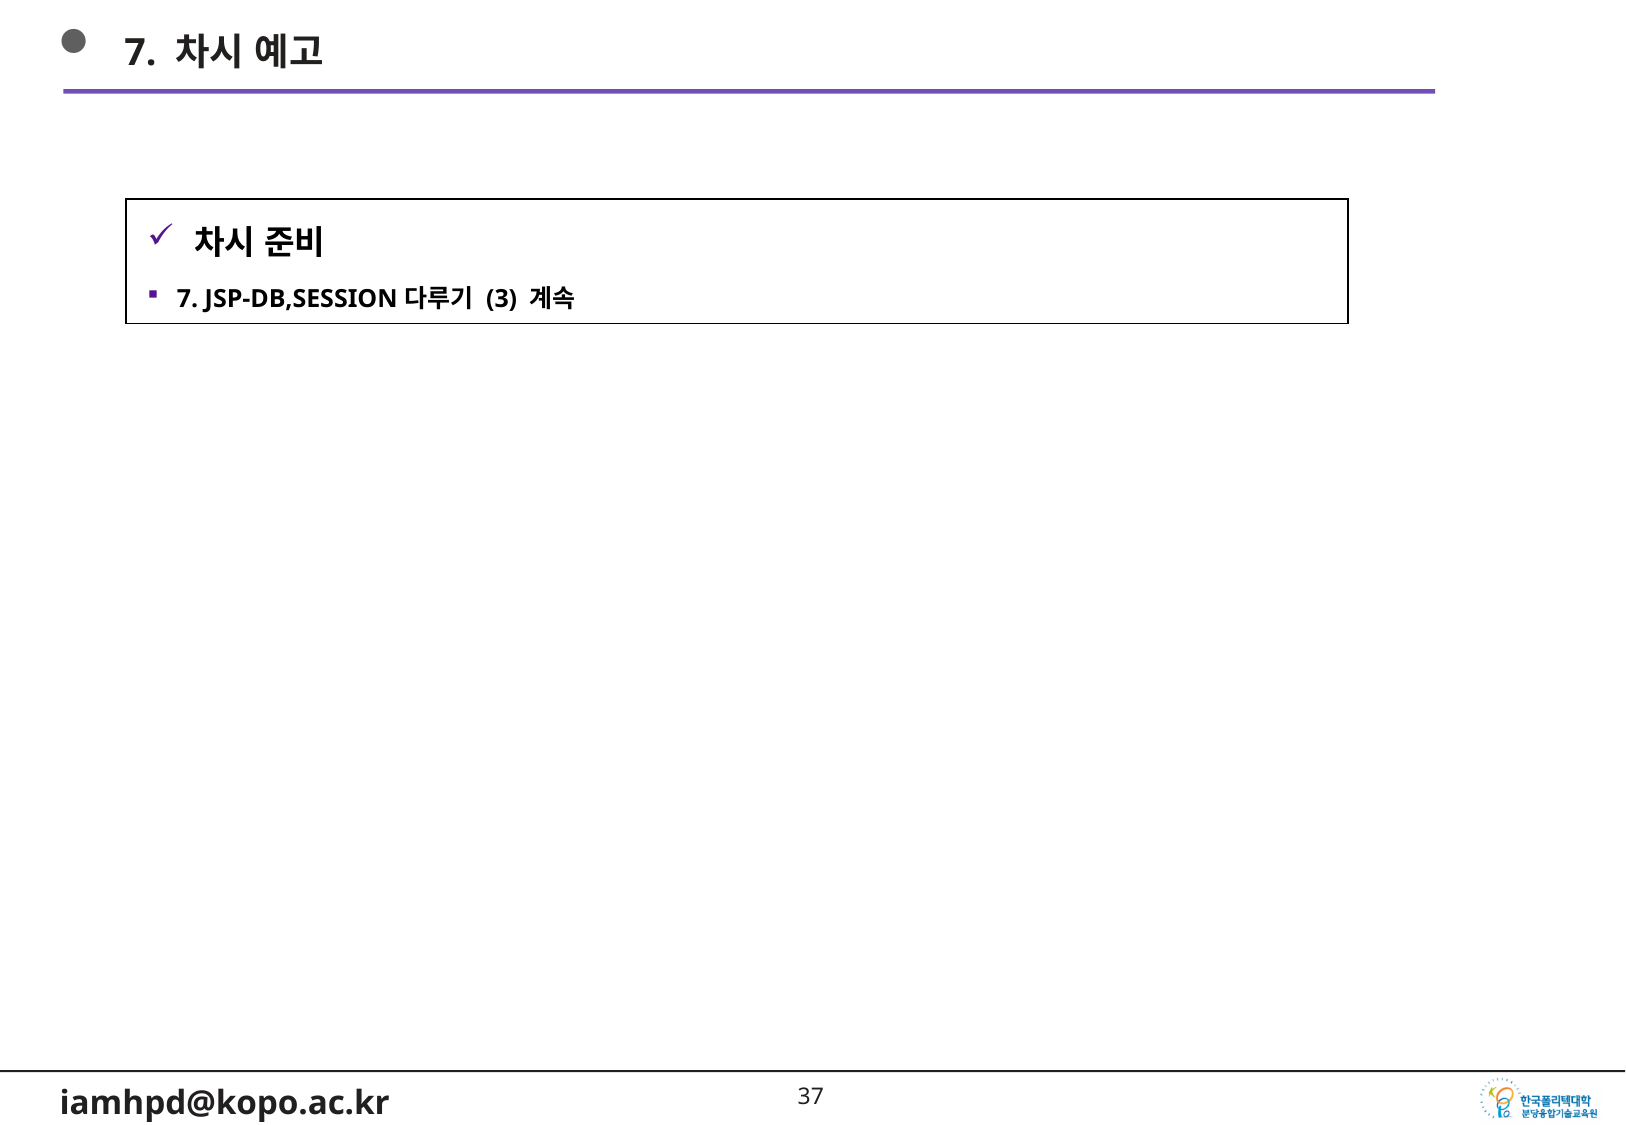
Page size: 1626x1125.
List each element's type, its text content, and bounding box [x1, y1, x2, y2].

text_box 7. 차시 예고 [109, 20, 943, 93]
text_box [44, 0, 1604, 114]
text_box 차시 준비 7. JSP-DB,SESSION다루기 (3) 계속 [126, 198, 1349, 324]
text_box 36 [765, 1072, 857, 1123]
picture [1476, 1073, 1604, 1125]
